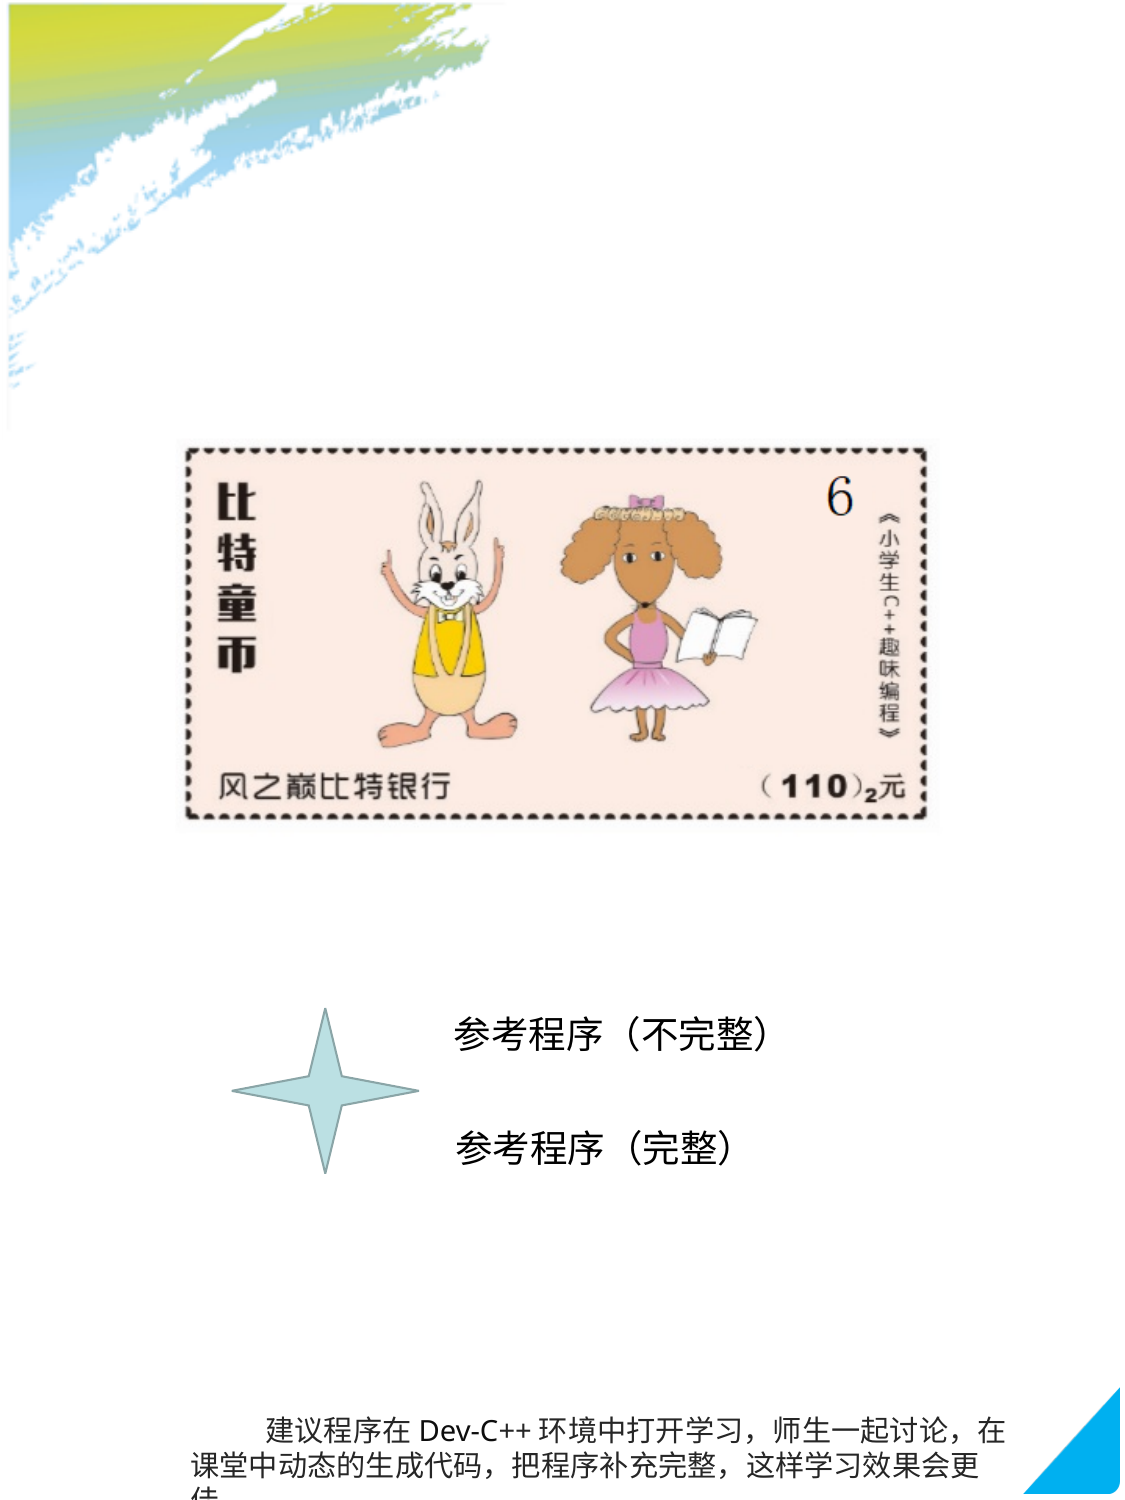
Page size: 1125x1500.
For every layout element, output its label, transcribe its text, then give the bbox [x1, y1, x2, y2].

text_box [1, 0, 523, 440]
picture [1023, 1387, 1118, 1492]
text_box 参考程序（完整） [440, 1117, 771, 1178]
text_box 建议程序在Dev-C++环境中打开学习，师生一起讨论，在课堂中动态的生成代码，把程序补充完整，这样学习效果会更佳。 [175, 1405, 1039, 1500]
picture [1114, 1487, 1120, 1494]
text_box [231, 1007, 420, 1174]
text_box 参考程序（不完整） [438, 1003, 836, 1064]
picture [175, 428, 943, 837]
